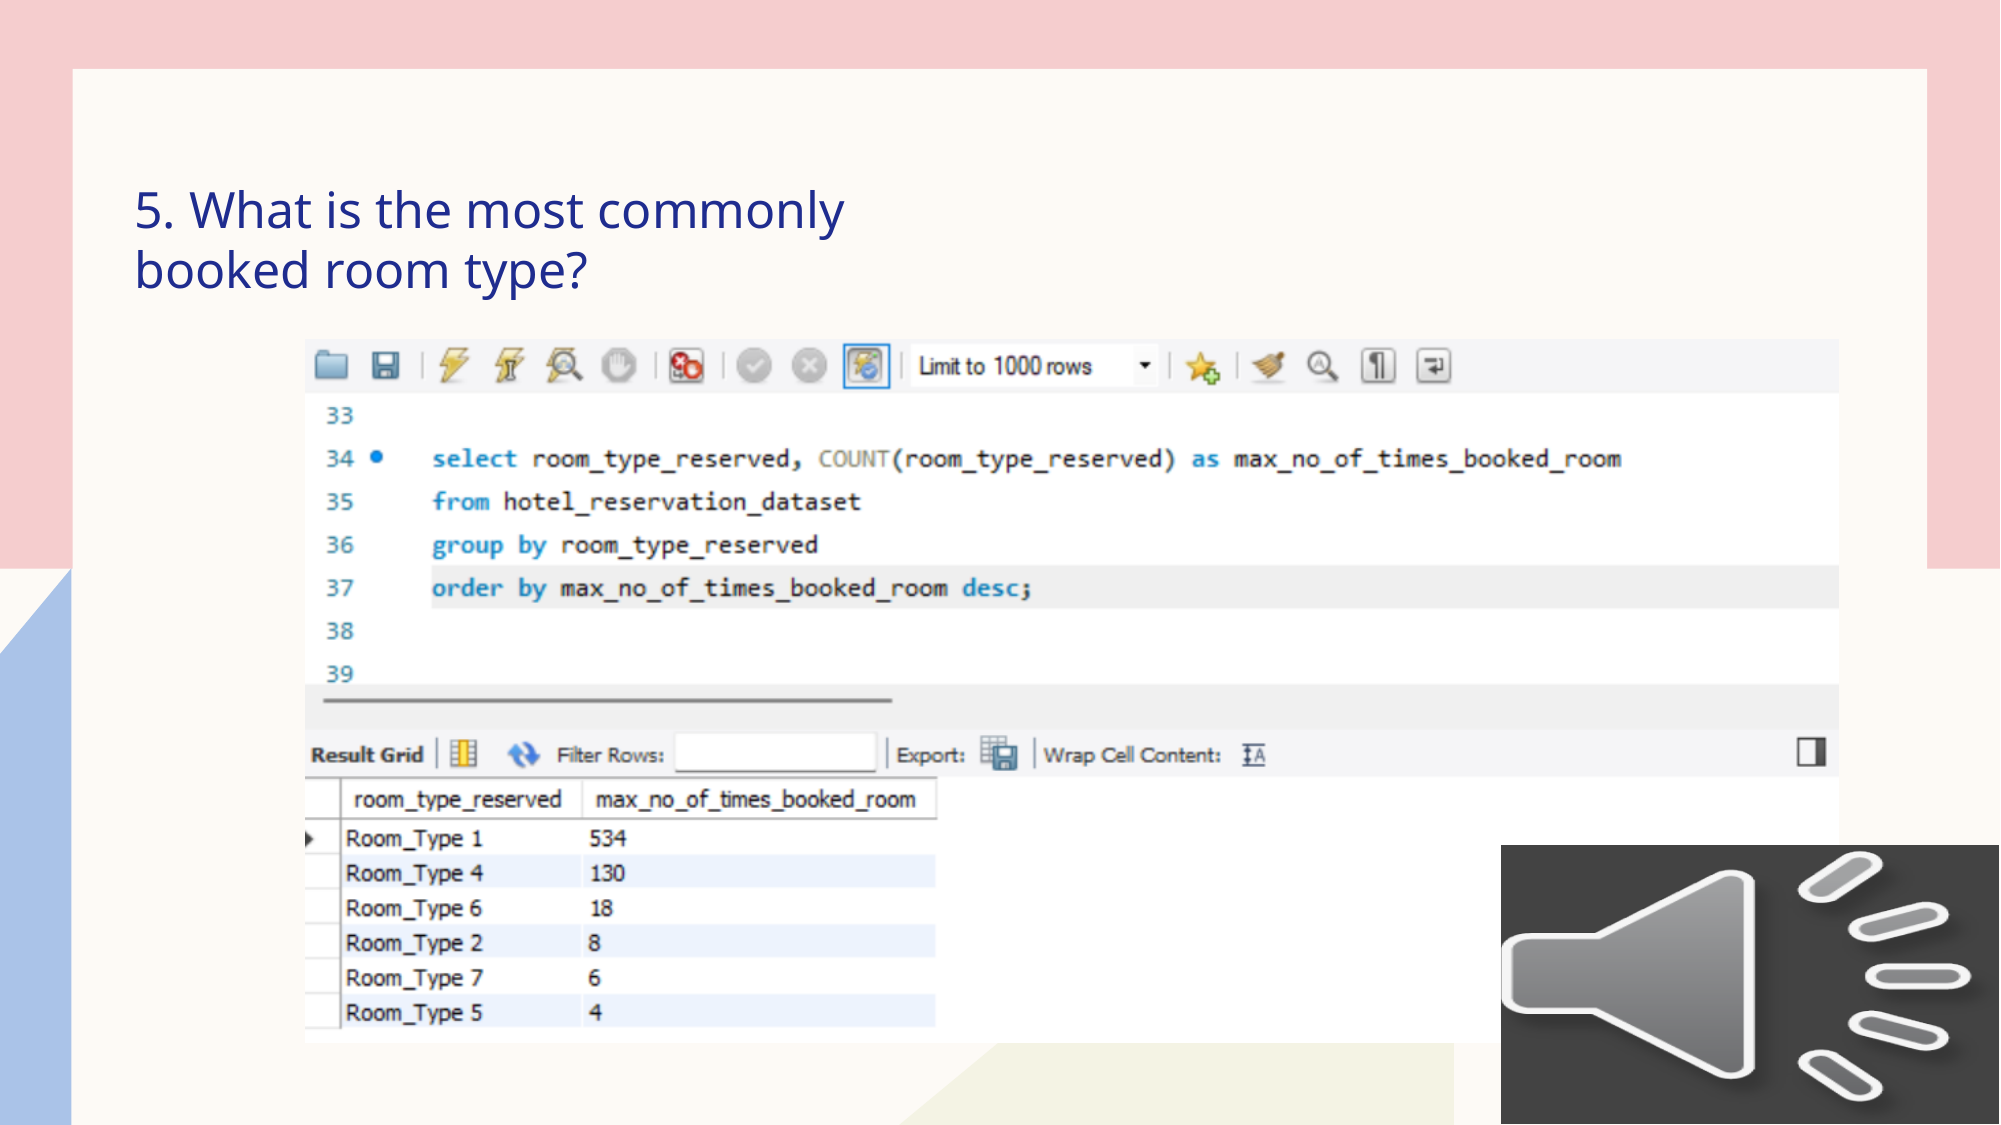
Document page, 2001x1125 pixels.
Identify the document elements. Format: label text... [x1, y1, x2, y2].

picture [305, 339, 2000, 1125]
list 5. What is the most commonly booked room type? [119, 178, 983, 340]
